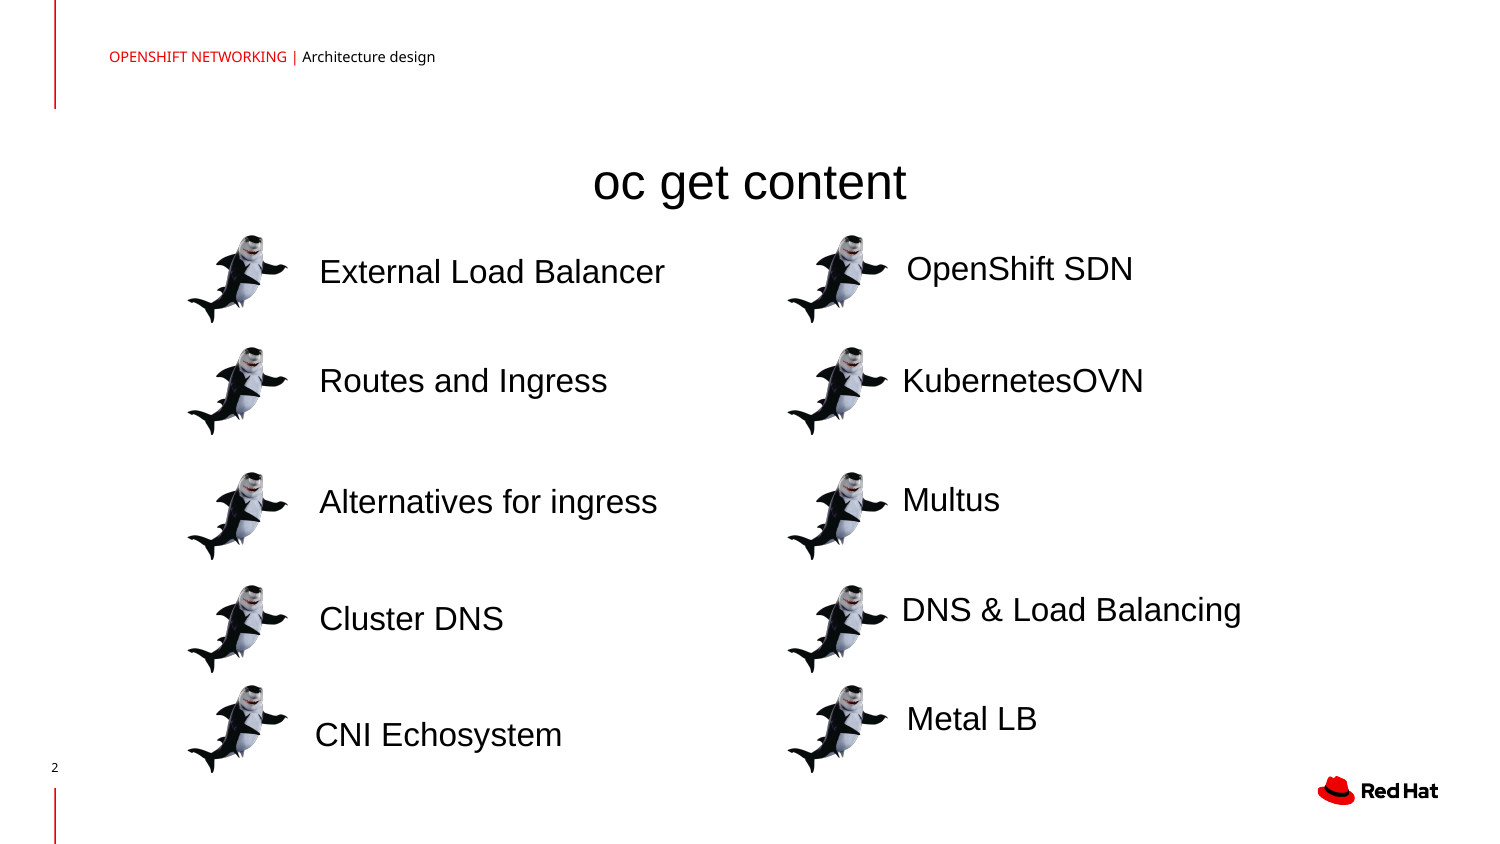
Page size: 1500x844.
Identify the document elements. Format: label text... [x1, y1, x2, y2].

text_box Cluster DNS [304, 581, 617, 652]
subtitle OPENSHIFT NETWORKING | Architecture design [55, 6, 689, 108]
text_box Multus [887, 463, 1494, 534]
text_box Routes and Ingress [304, 344, 637, 415]
slide_number ‹#› [10, 759, 101, 777]
picture [187, 585, 288, 673]
text_box OpenShift SDN [891, 232, 1499, 302]
picture [1317, 776, 1438, 805]
picture [187, 472, 288, 560]
text_box Metal LB [891, 682, 1499, 752]
picture [187, 347, 288, 436]
text_box Alternatives for ingress [304, 464, 677, 535]
text_box External Load Balancer [304, 235, 742, 306]
picture [787, 235, 888, 323]
picture [787, 585, 888, 673]
picture [787, 685, 888, 773]
picture [187, 235, 288, 323]
picture [787, 347, 888, 436]
picture [187, 685, 288, 773]
title oc get content [215, 116, 1285, 236]
text_box DNS & Load Balancing [886, 573, 1494, 643]
text_box KubernetesOVN [887, 344, 1494, 415]
picture [787, 472, 888, 560]
text_box CNI Echosystem [299, 697, 612, 768]
